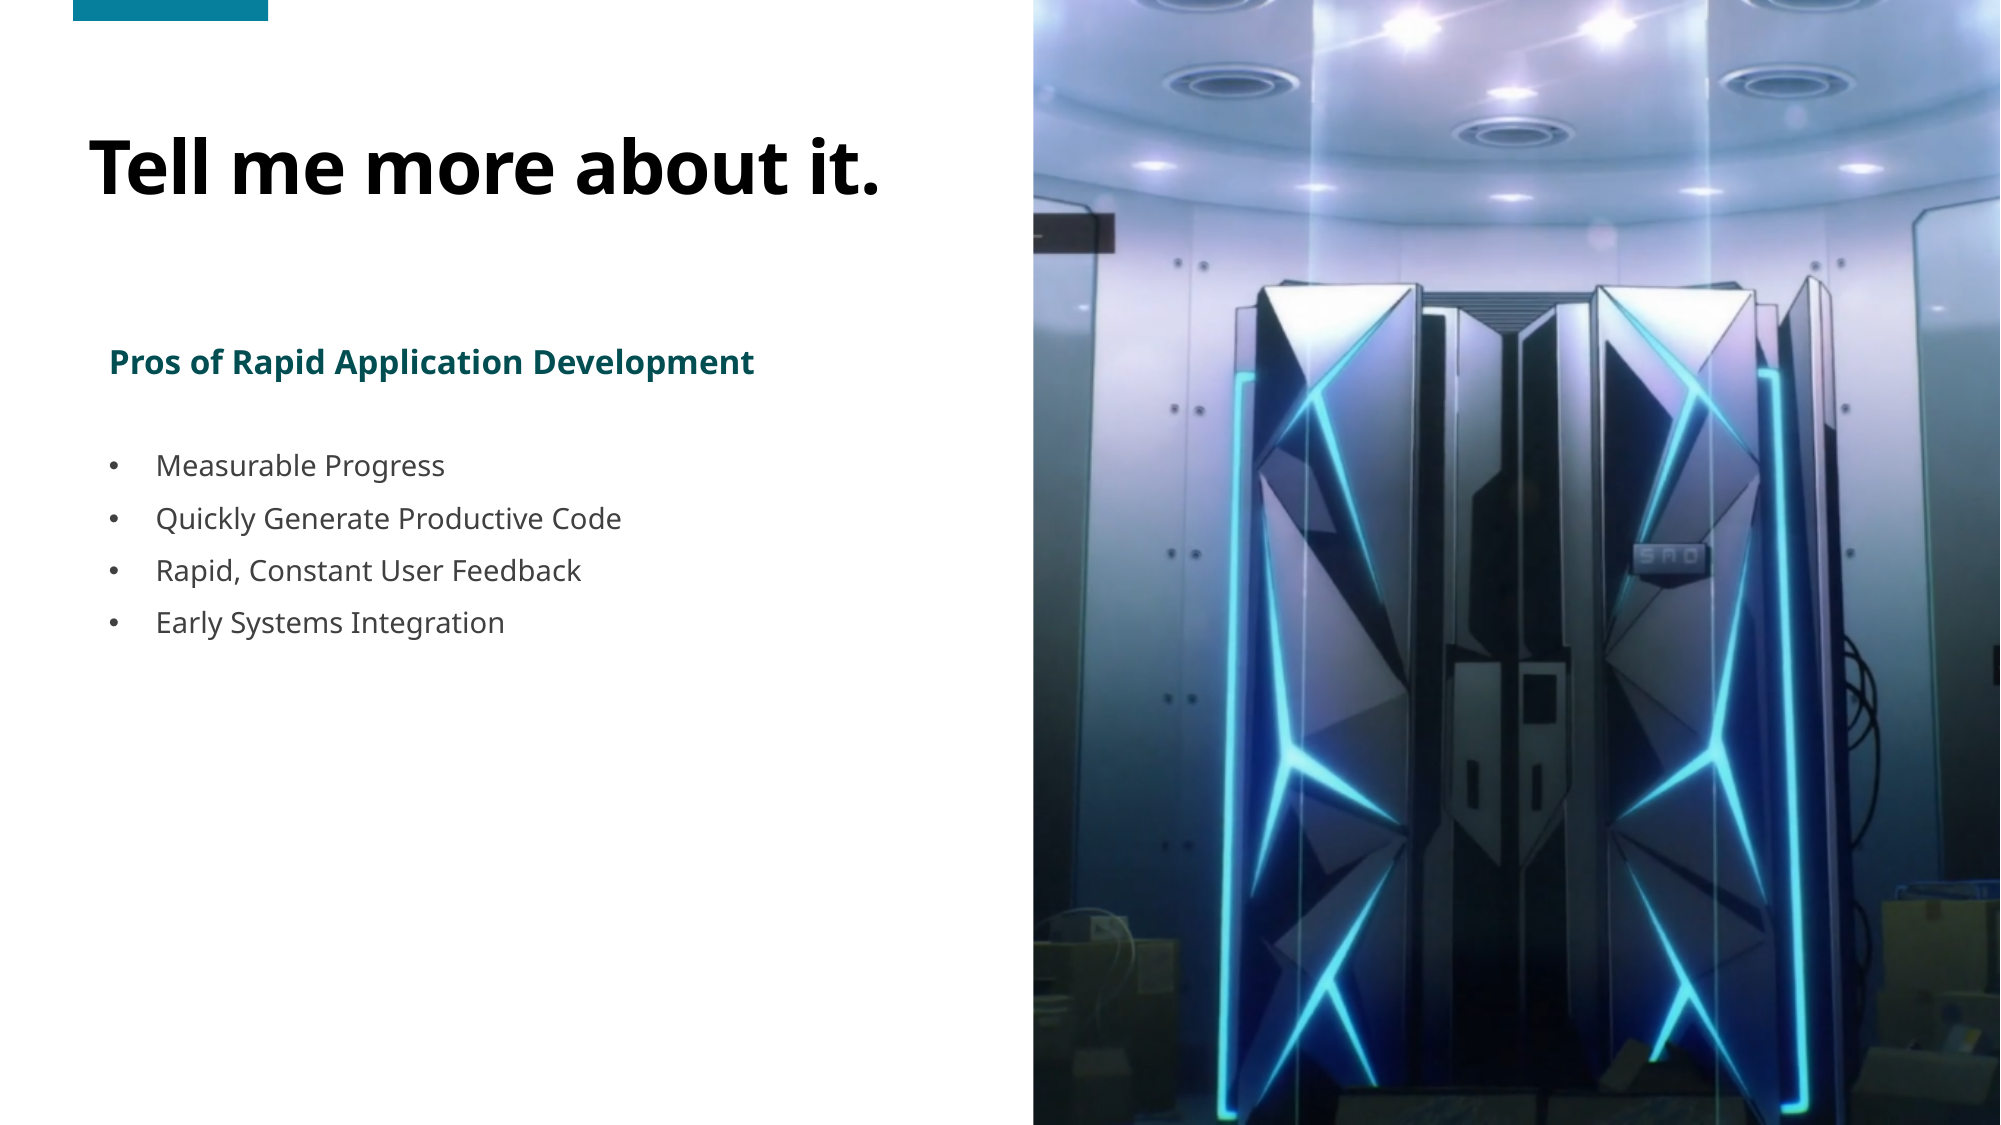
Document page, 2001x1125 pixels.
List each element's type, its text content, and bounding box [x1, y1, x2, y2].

list Pros of Rapid Application Development [93, 338, 922, 393]
picture [1033, 0, 2000, 1125]
title Tell me more about it. [73, 121, 922, 219]
list Measurable Progress Quickly Generate Productive Code Rapid, Constant User Feedback Early Systems Integration [93, 444, 922, 1029]
